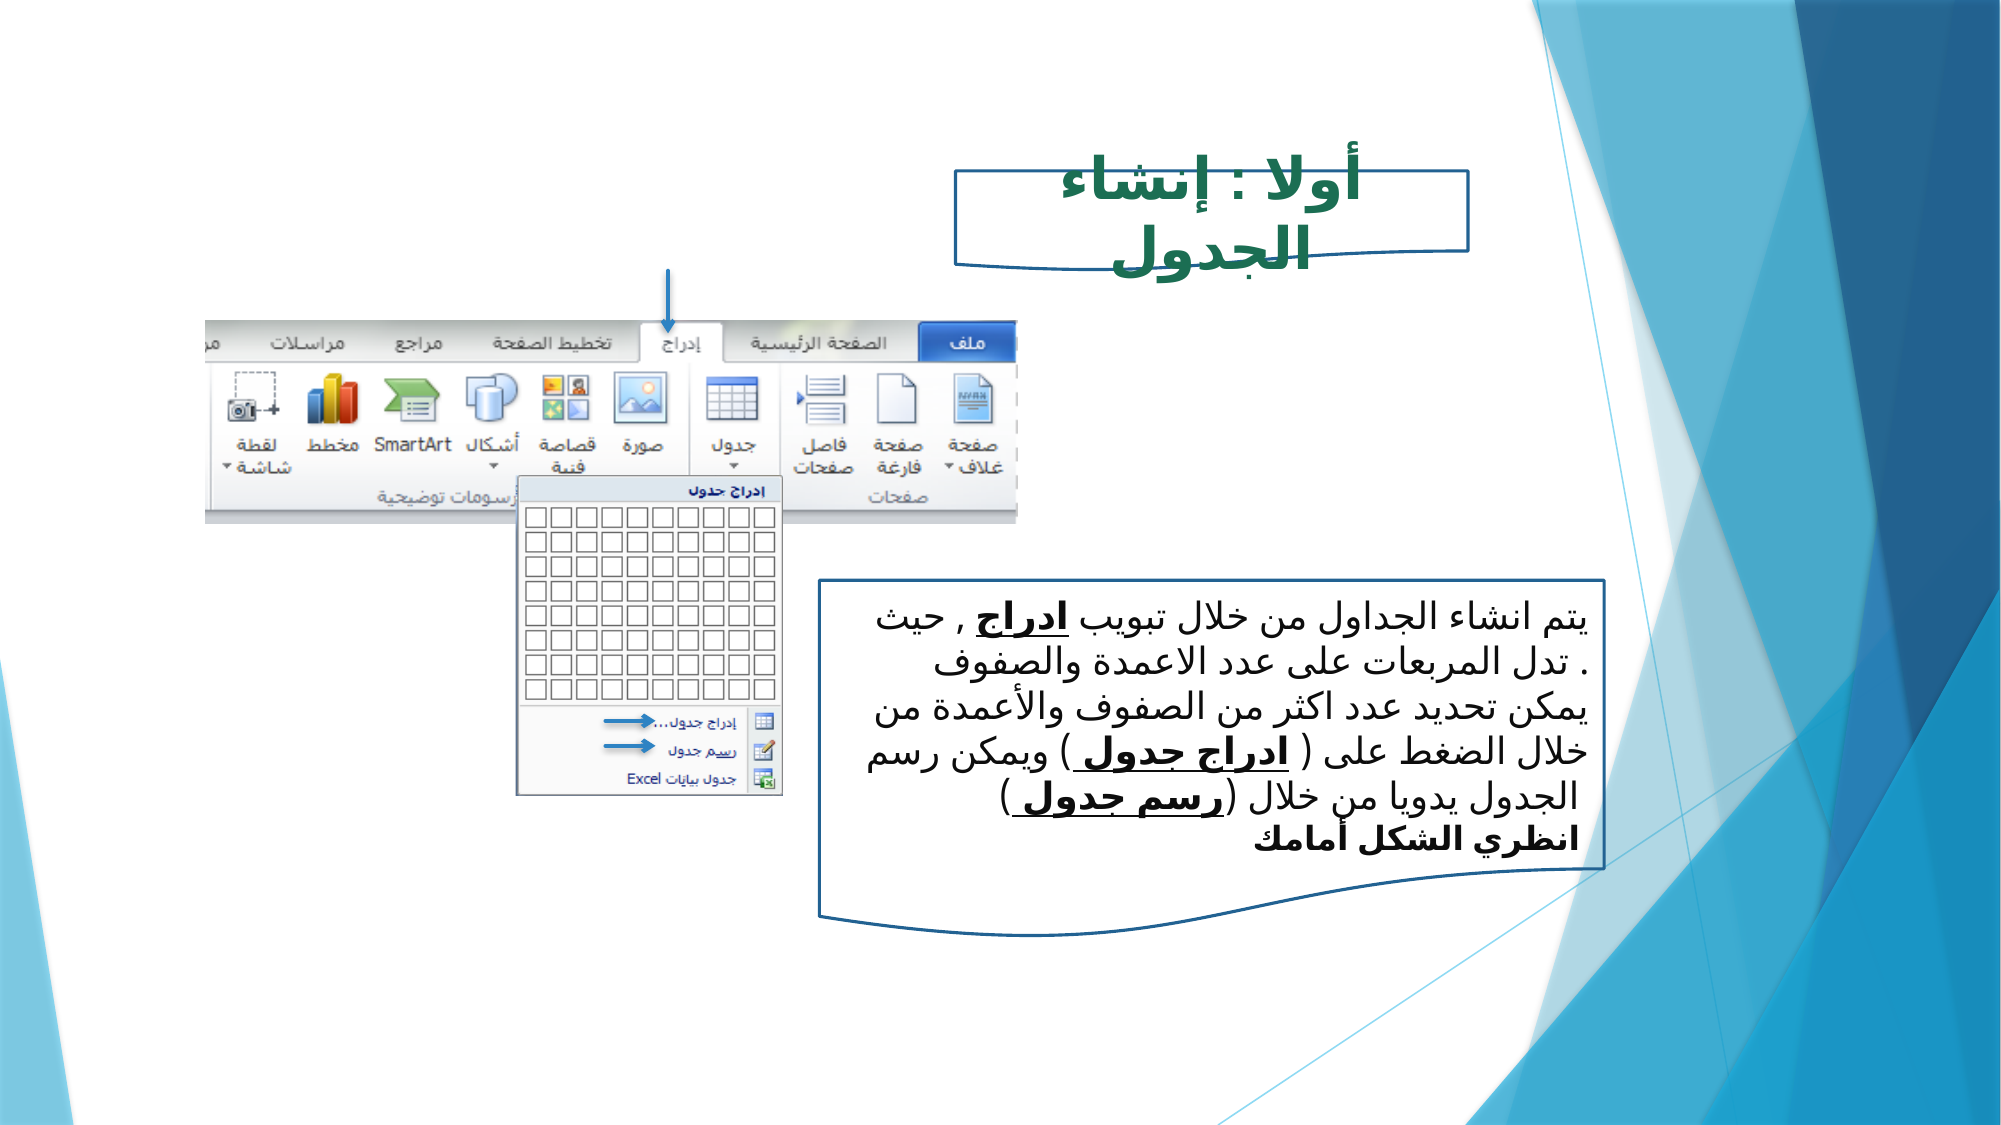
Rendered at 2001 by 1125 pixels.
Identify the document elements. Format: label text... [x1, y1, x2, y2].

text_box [204, 270, 1019, 797]
text_box يتم انشاء الجداول من خلال تبويب ادراج , حيث تدل المربعات على عدد الاعمدة والصفوف . يمكن تحديد عدد اكثر من الصفوف والأعمدة من خلال الضغط على ( ادراج جدول ) ويمكن رسم الجدول يدويا من خلال (رسم جدول ) انظري الشكل أمامك [817, 578, 1606, 938]
text_box أولا : إنشاء الجدول [953, 169, 1470, 272]
